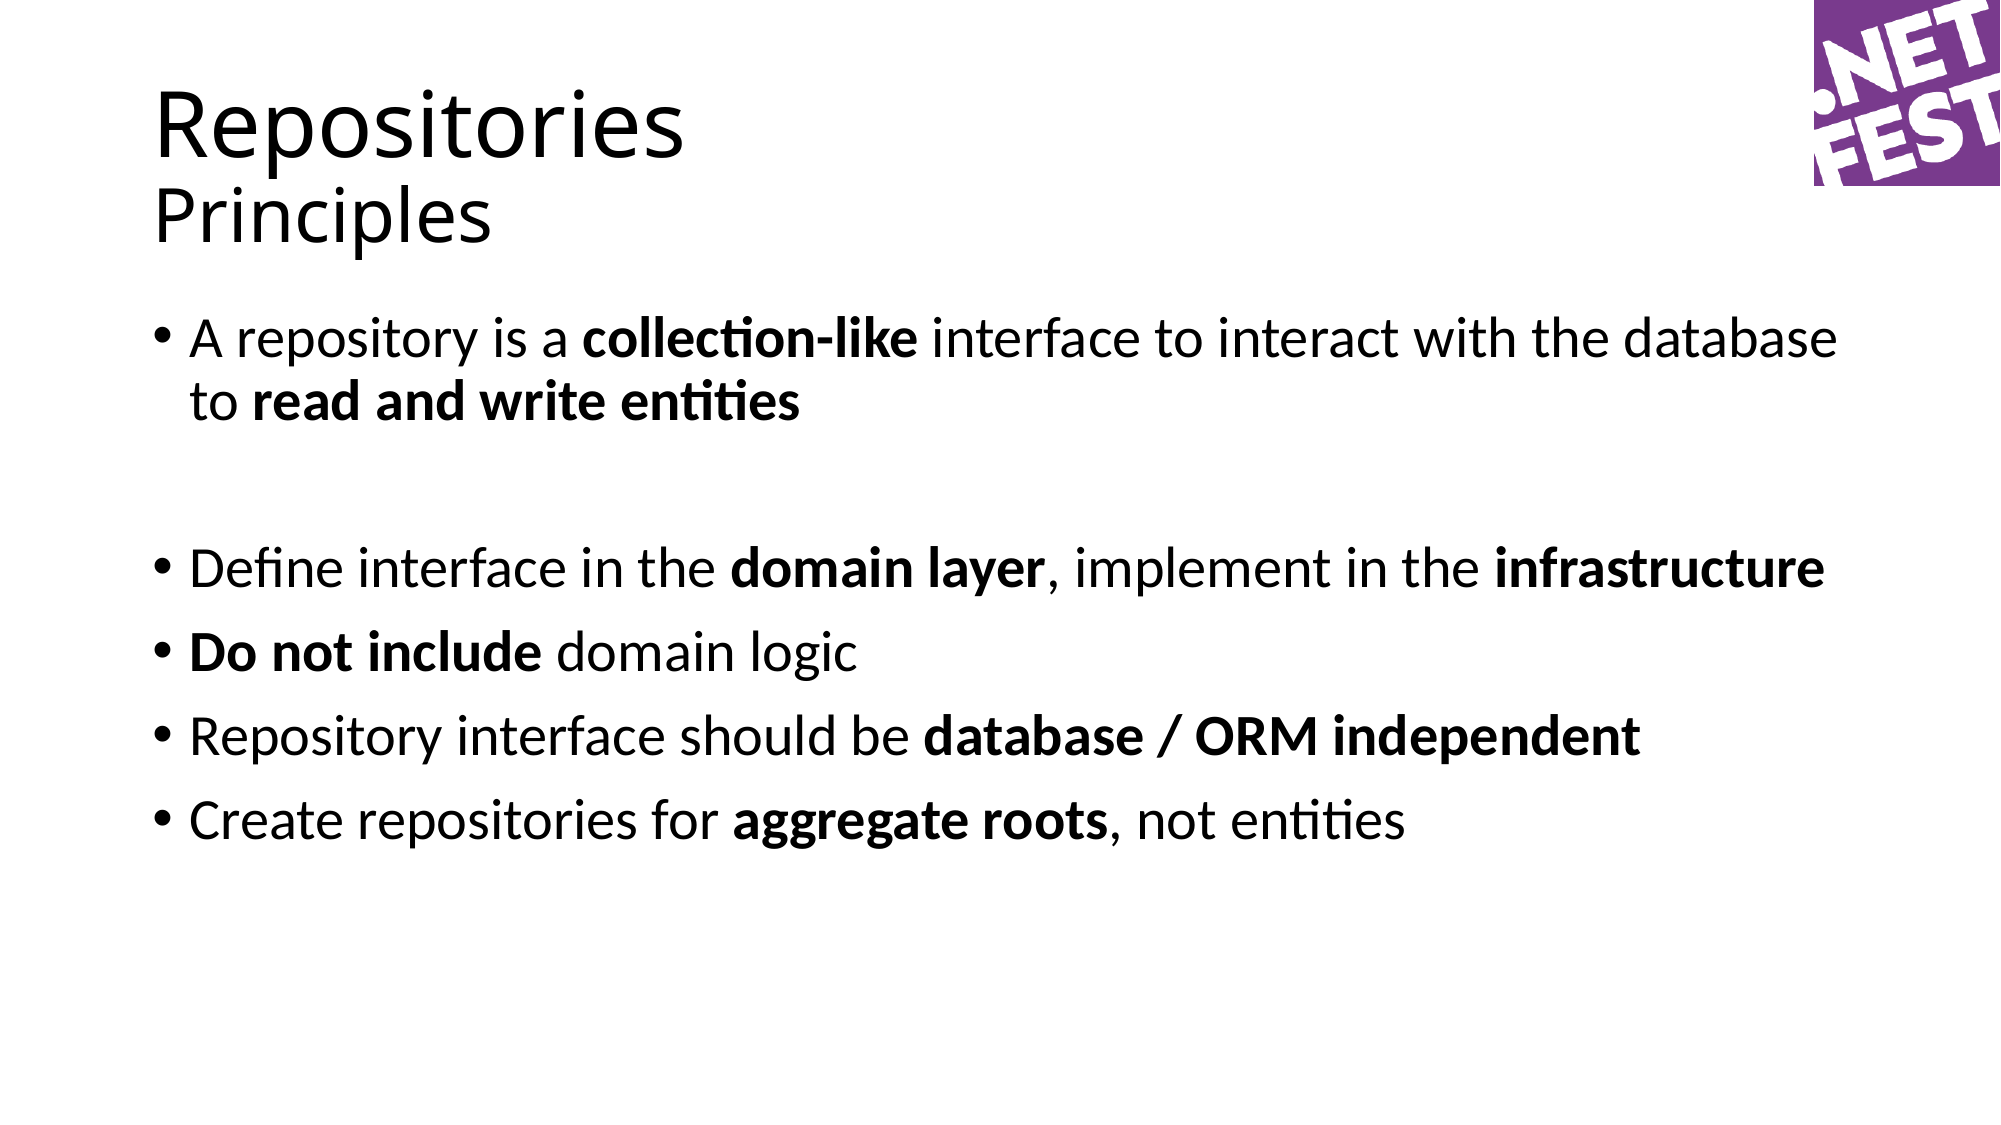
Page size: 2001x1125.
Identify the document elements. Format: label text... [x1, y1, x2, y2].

list A repository is a collection-like interface to interact with the database to read and write entities Define interface in the domain layer, implement in the infrastructure Do not include domain logic Repository interface should be database / ORM independent Create repositories for aggregate roots, not entities [137, 299, 1863, 1014]
picture [1814, 0, 2000, 186]
title Repositories Principles [137, 59, 1863, 278]
